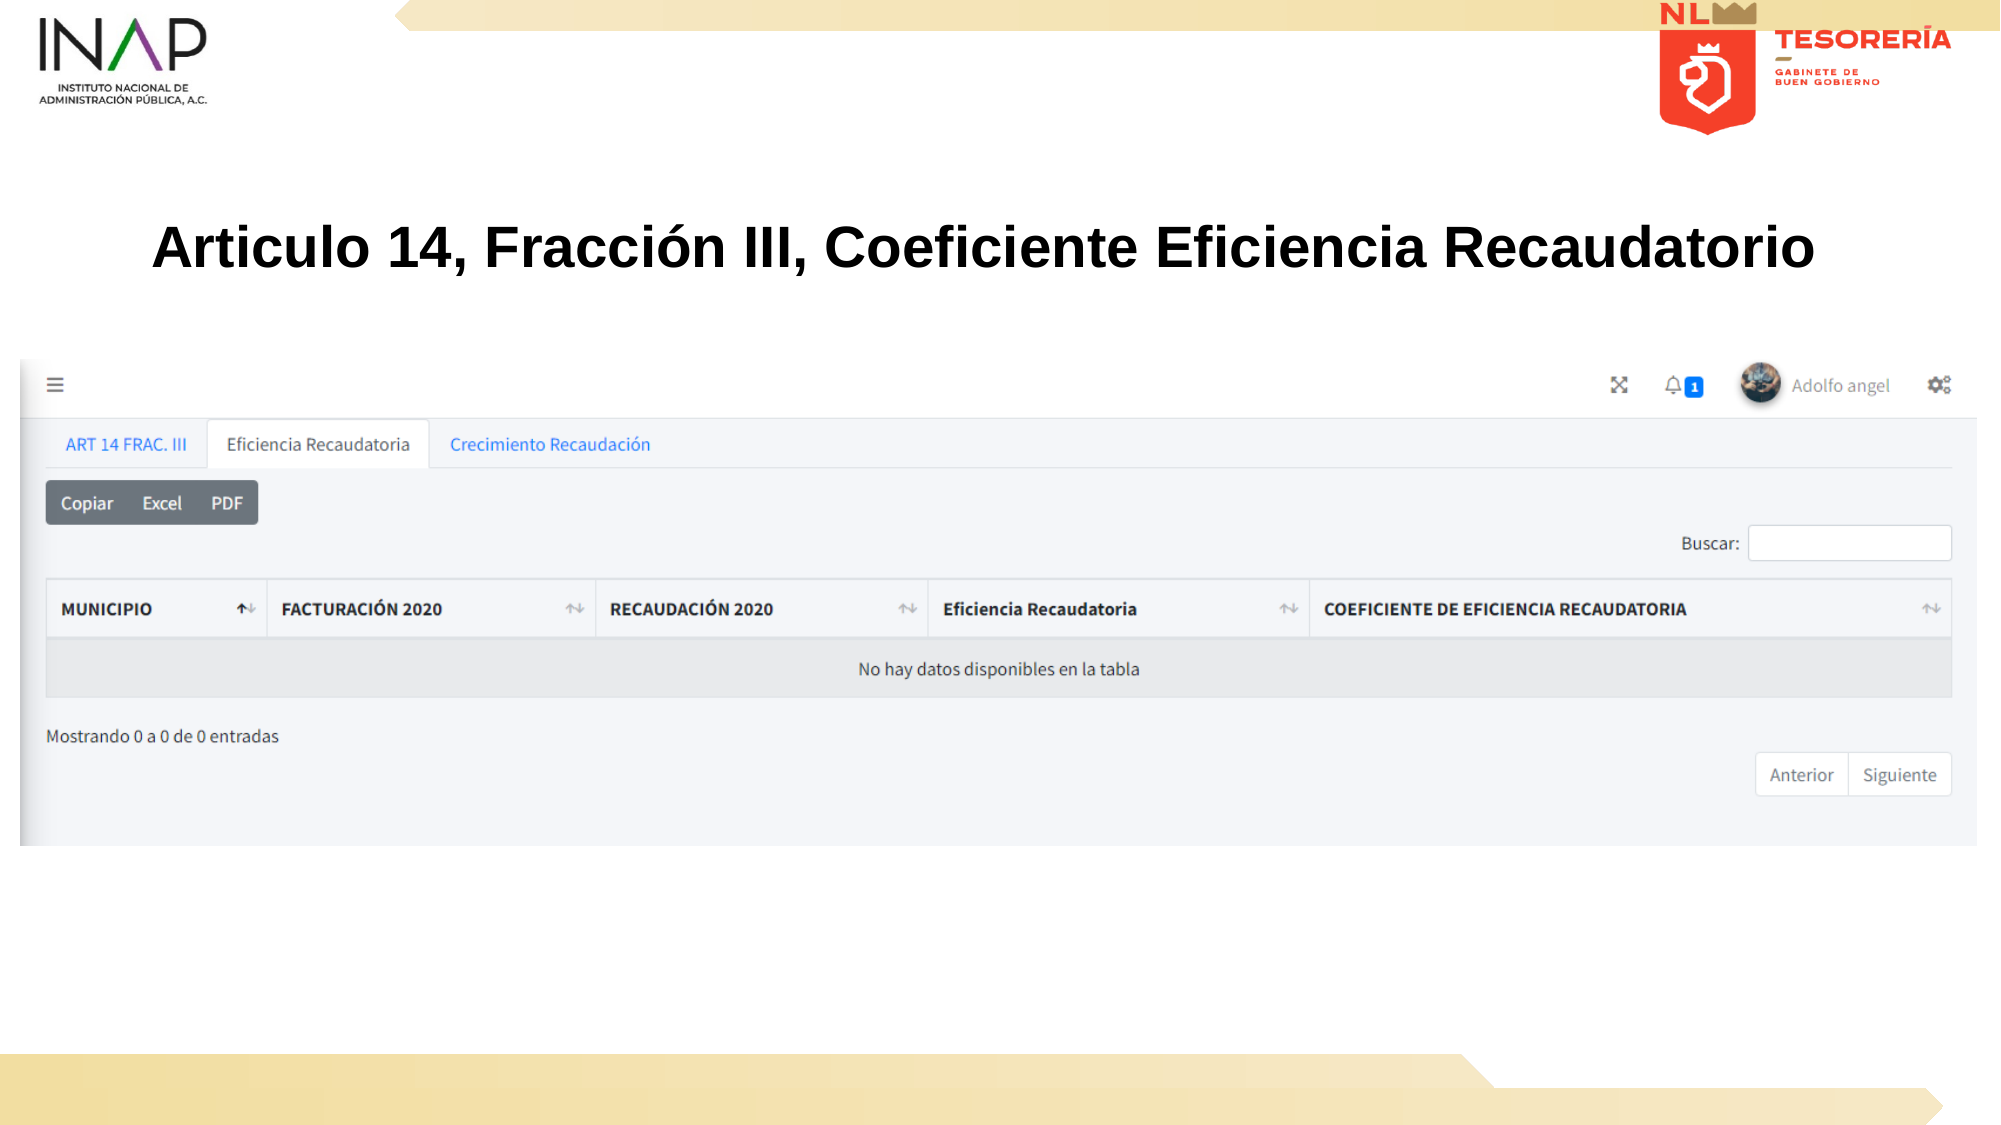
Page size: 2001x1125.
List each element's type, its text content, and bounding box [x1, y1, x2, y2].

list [20, 359, 1977, 846]
picture [1651, 0, 2000, 138]
title Articulo 14, Fracción III, Coeficiente Eficiencia Recaudatorio [136, 209, 1862, 359]
picture [6, 3, 240, 121]
